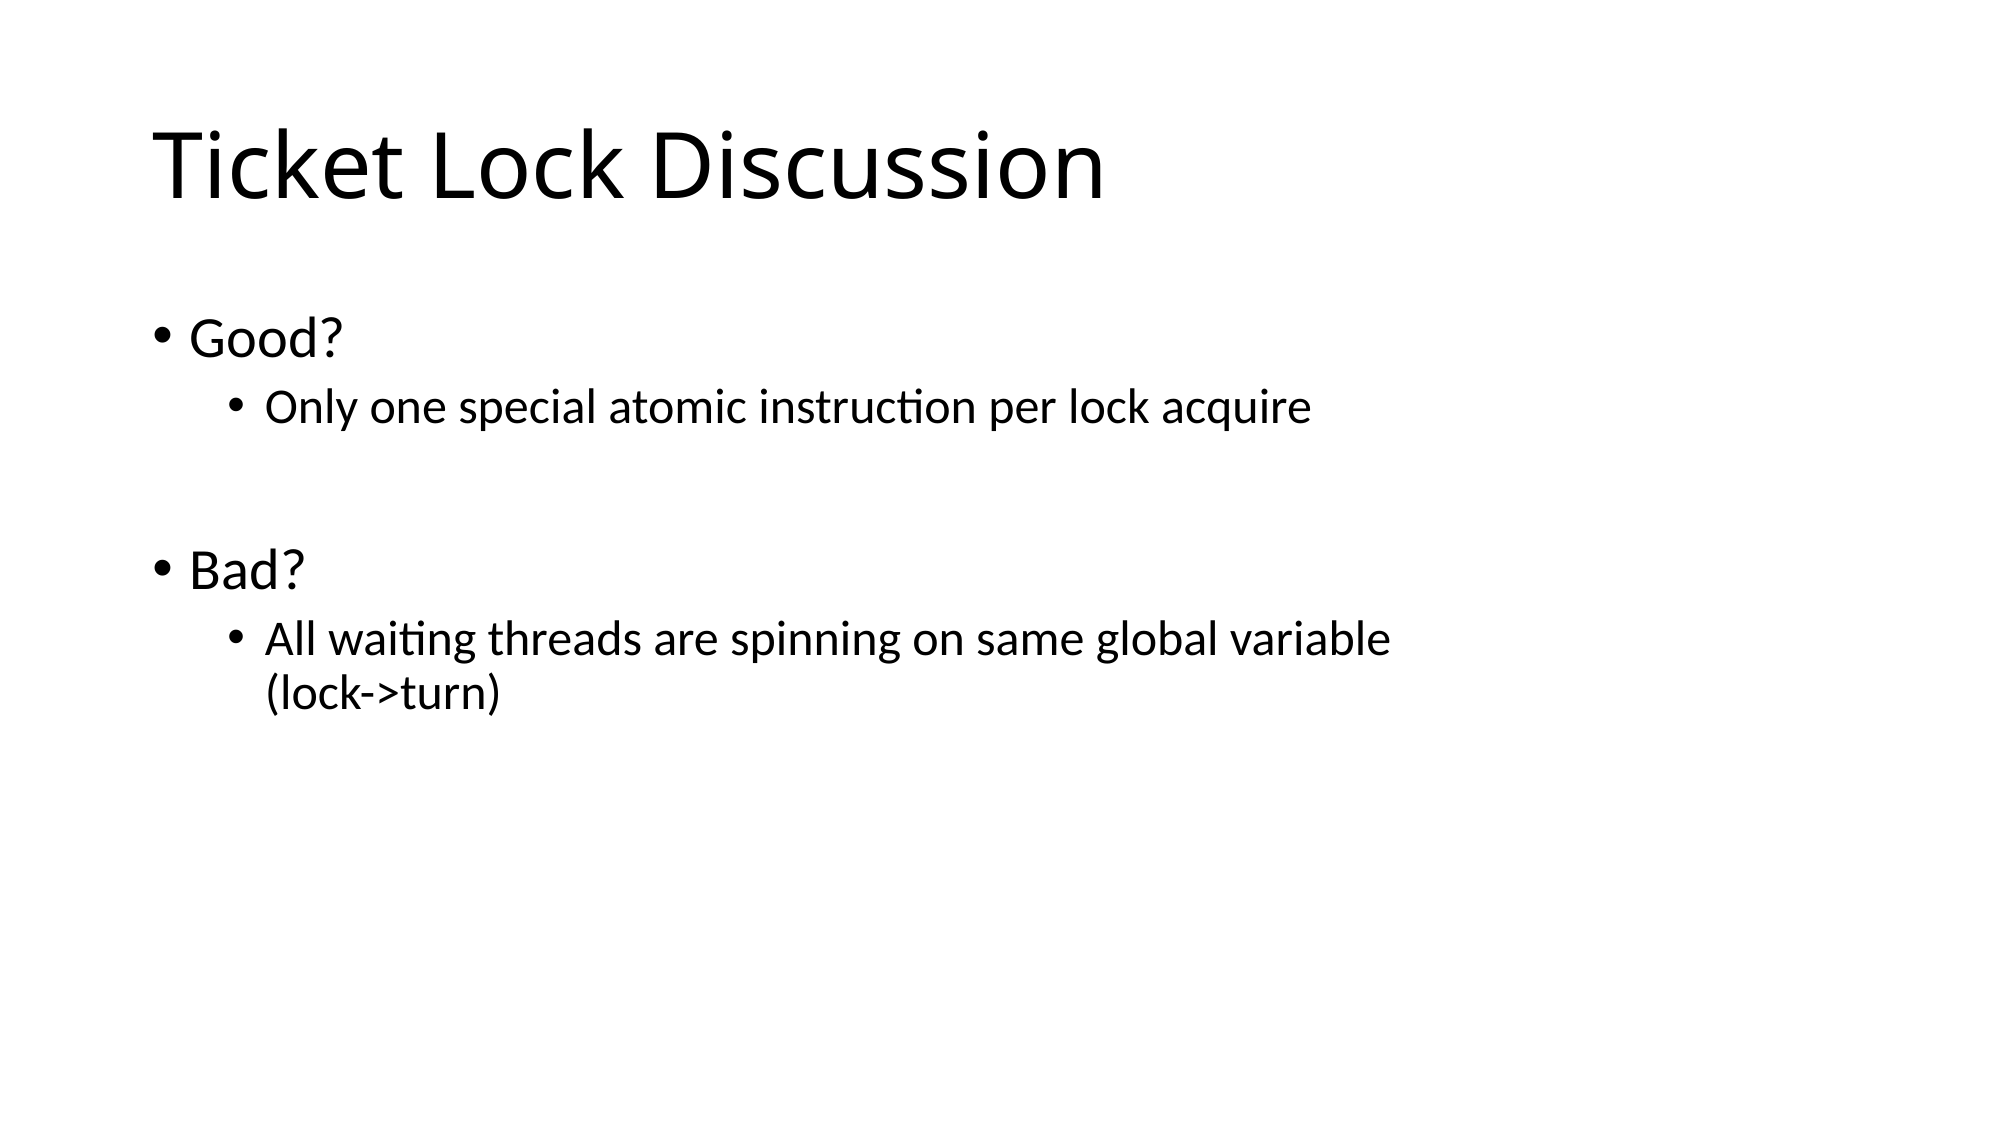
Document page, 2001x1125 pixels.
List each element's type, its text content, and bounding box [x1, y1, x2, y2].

title Ticket Lock Discussion [137, 59, 1863, 278]
list Good? Only one special atomic instruction per lock acquire Bad? All waiting threads are spinning on same global variable (lock->turn) [137, 299, 1863, 1014]
